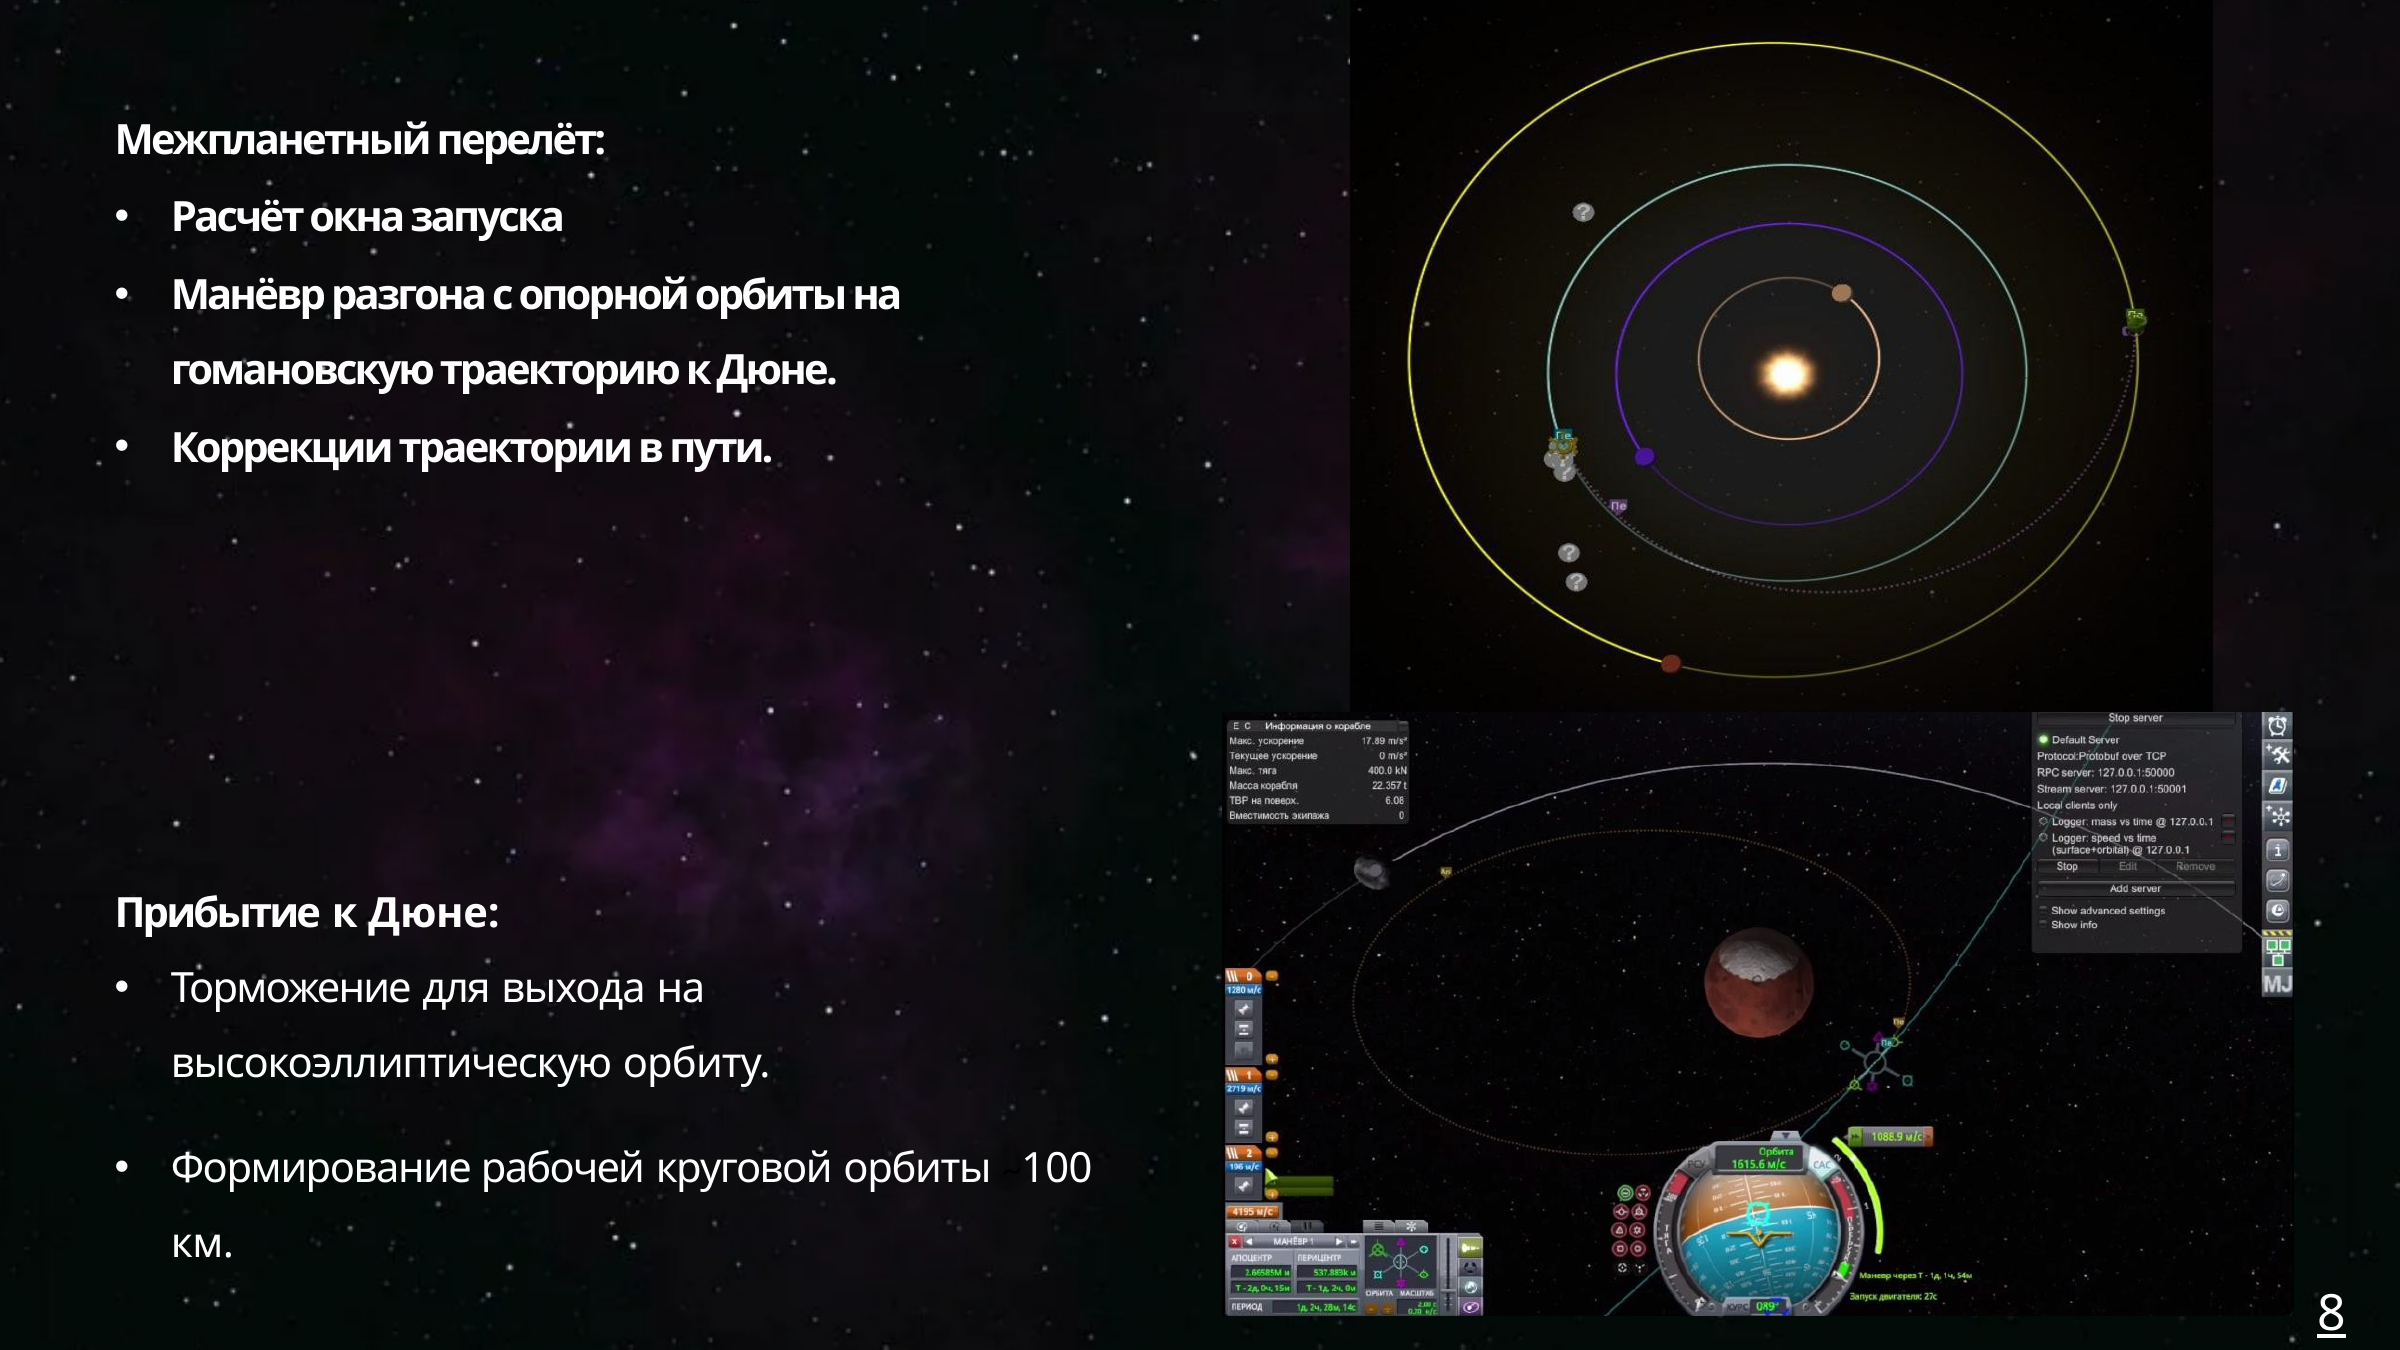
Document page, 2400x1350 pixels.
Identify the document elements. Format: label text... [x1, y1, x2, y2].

picture [0, 0, 2400, 1350]
text_box Межпланетный перелёт: Расчёт окна запуска Манёвр разгона с опорной орбиты на гомановскую траекторию к Дюне. Коррекции траектории в пути. Прибытие к Дюне: Торможение для выхода на высокоэллиптическую орбиту. Формирование рабочей круговой орбиты ~100 км. [112, 32, 1100, 1350]
text_box 8 [2315, 1278, 2344, 1341]
